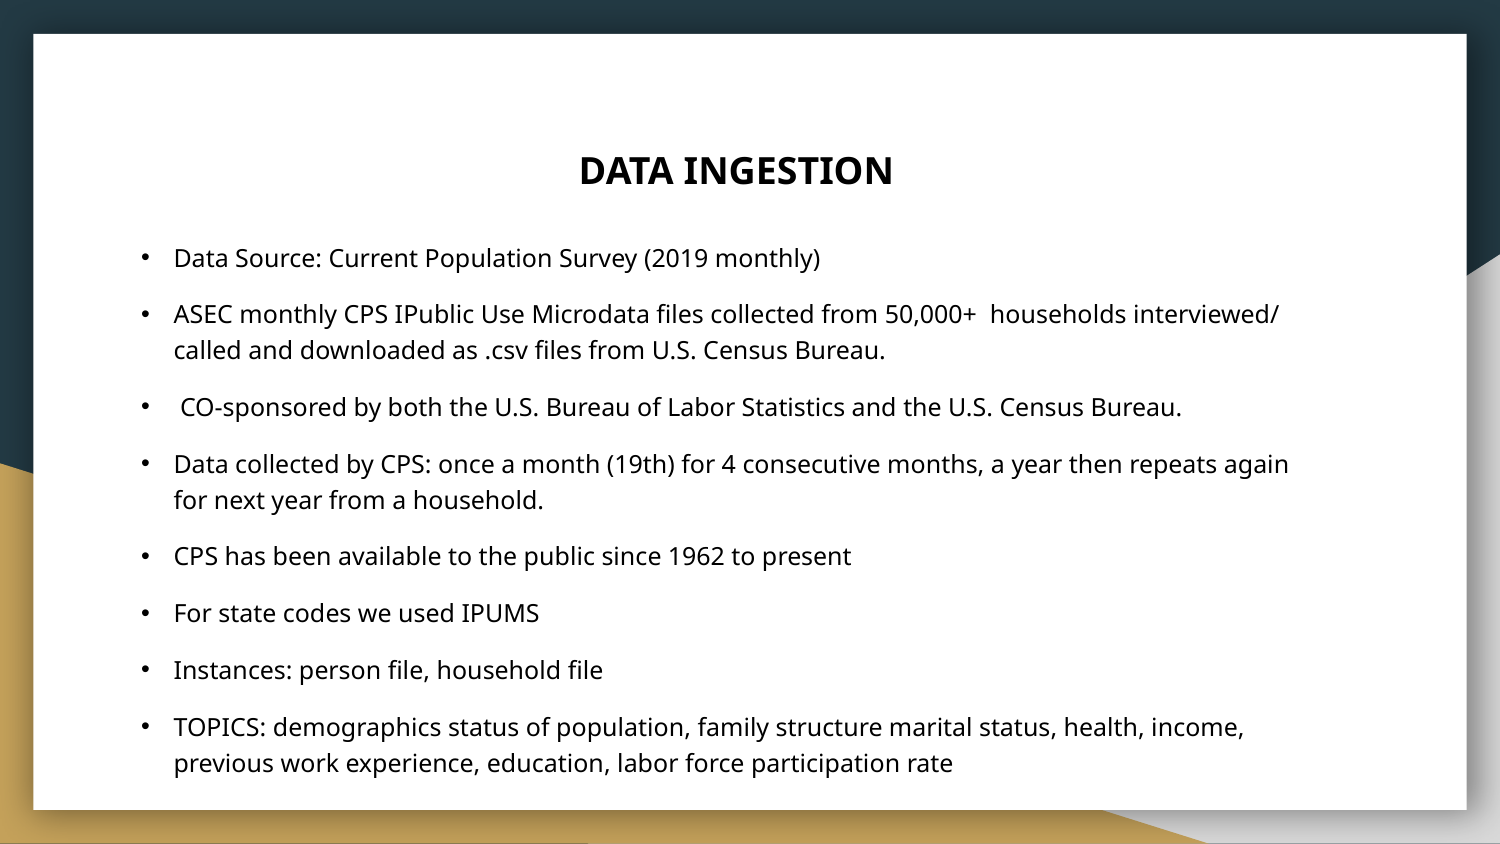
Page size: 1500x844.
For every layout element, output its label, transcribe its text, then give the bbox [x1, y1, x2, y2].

title DATA INGESTION [120, 137, 1353, 221]
list Data Source: Current Population Survey (2019 monthly) ASEC monthly CPS IPublic Use Microdata files collected from 50,000+ households interviewed/ called and downloaded as .csv files from U.S. Census Bureau. CO-sponsored by both the U.S. Bureau of Labor Statistics and the U.S. Census Bureau. Data collected by CPS: once a month (19th) for 4 consecutive months, a year then repeats again for next year from a household. CPS has been available to the public since 1962 to present For state codes we used IPUMS Instances: person file, household file TOPICS: demographics status of population, family structure marital status, health, income, previous work experience, education, labor force participation rate [120, 221, 1353, 623]
